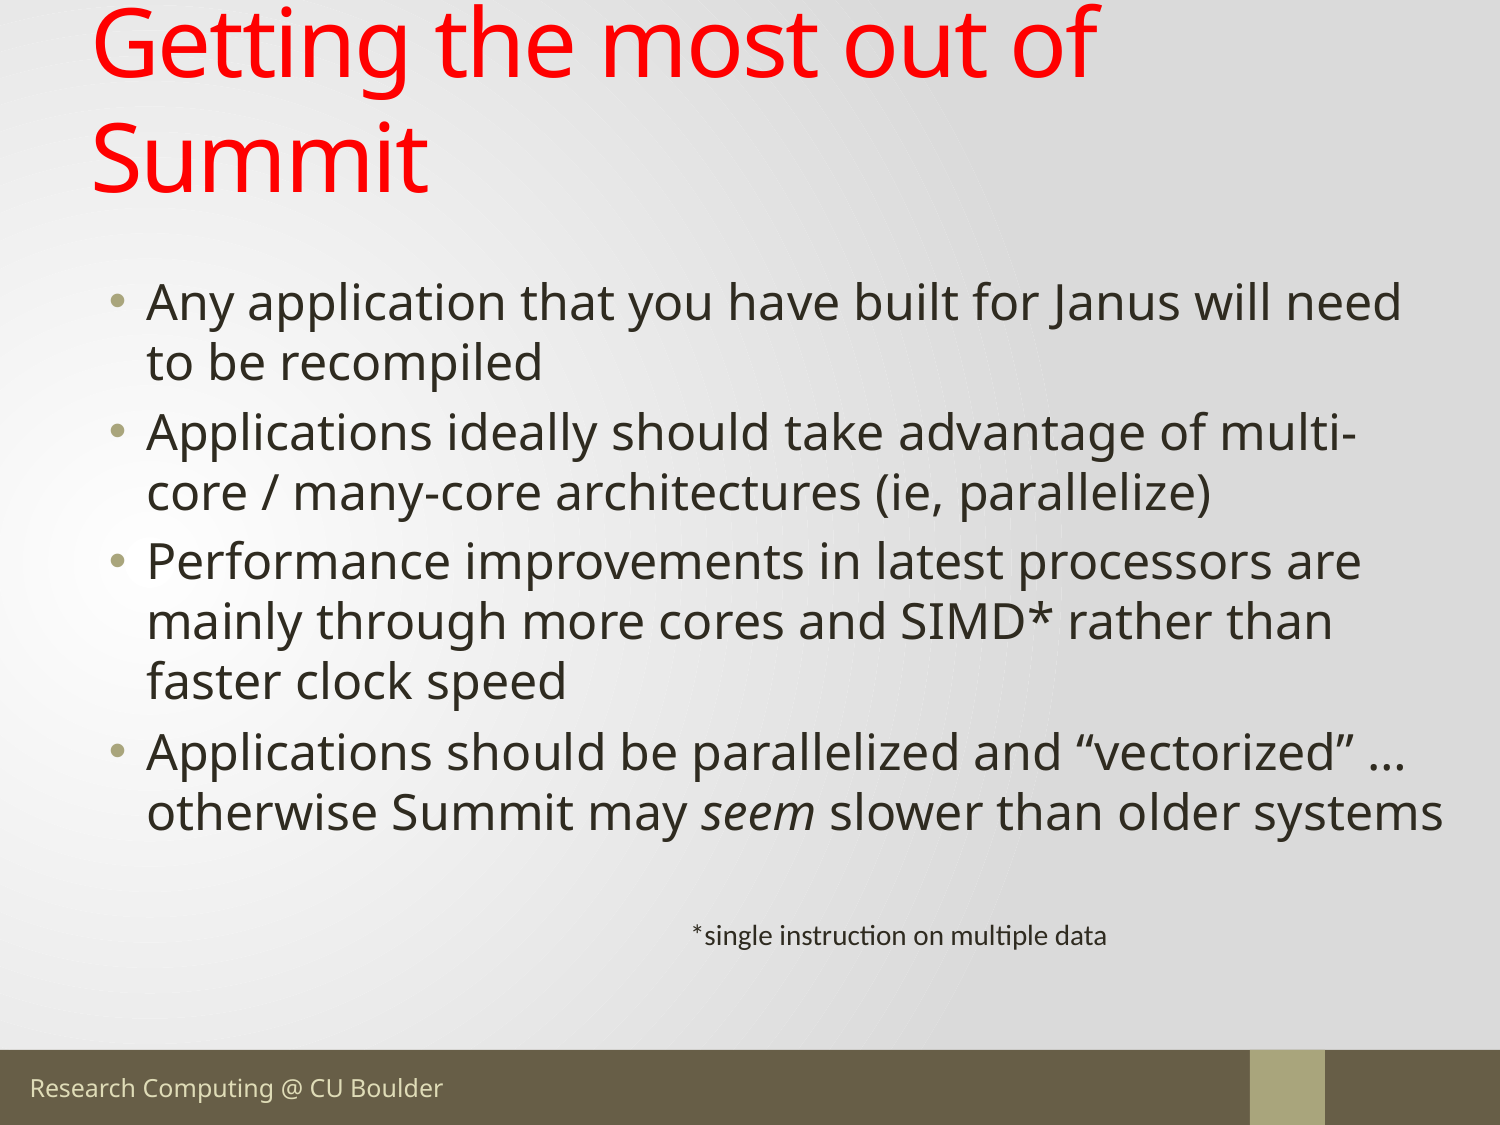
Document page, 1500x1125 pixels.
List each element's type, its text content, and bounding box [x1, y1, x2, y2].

list Any application that you have built for Janus will need to be recompiled Applications ideally should take advantage of multi-core / many-core architectures (ie, parallelize) Performance improvements in latest processors are mainly through more cores and SIMD* rather than faster clock speed Applications should be parallelized and “vectorized” … otherwise Summit may seem slower than older systems *single instruction on multiple data [75, 262, 1465, 1067]
title Getting the most out of Summit [75, 2, 1419, 191]
